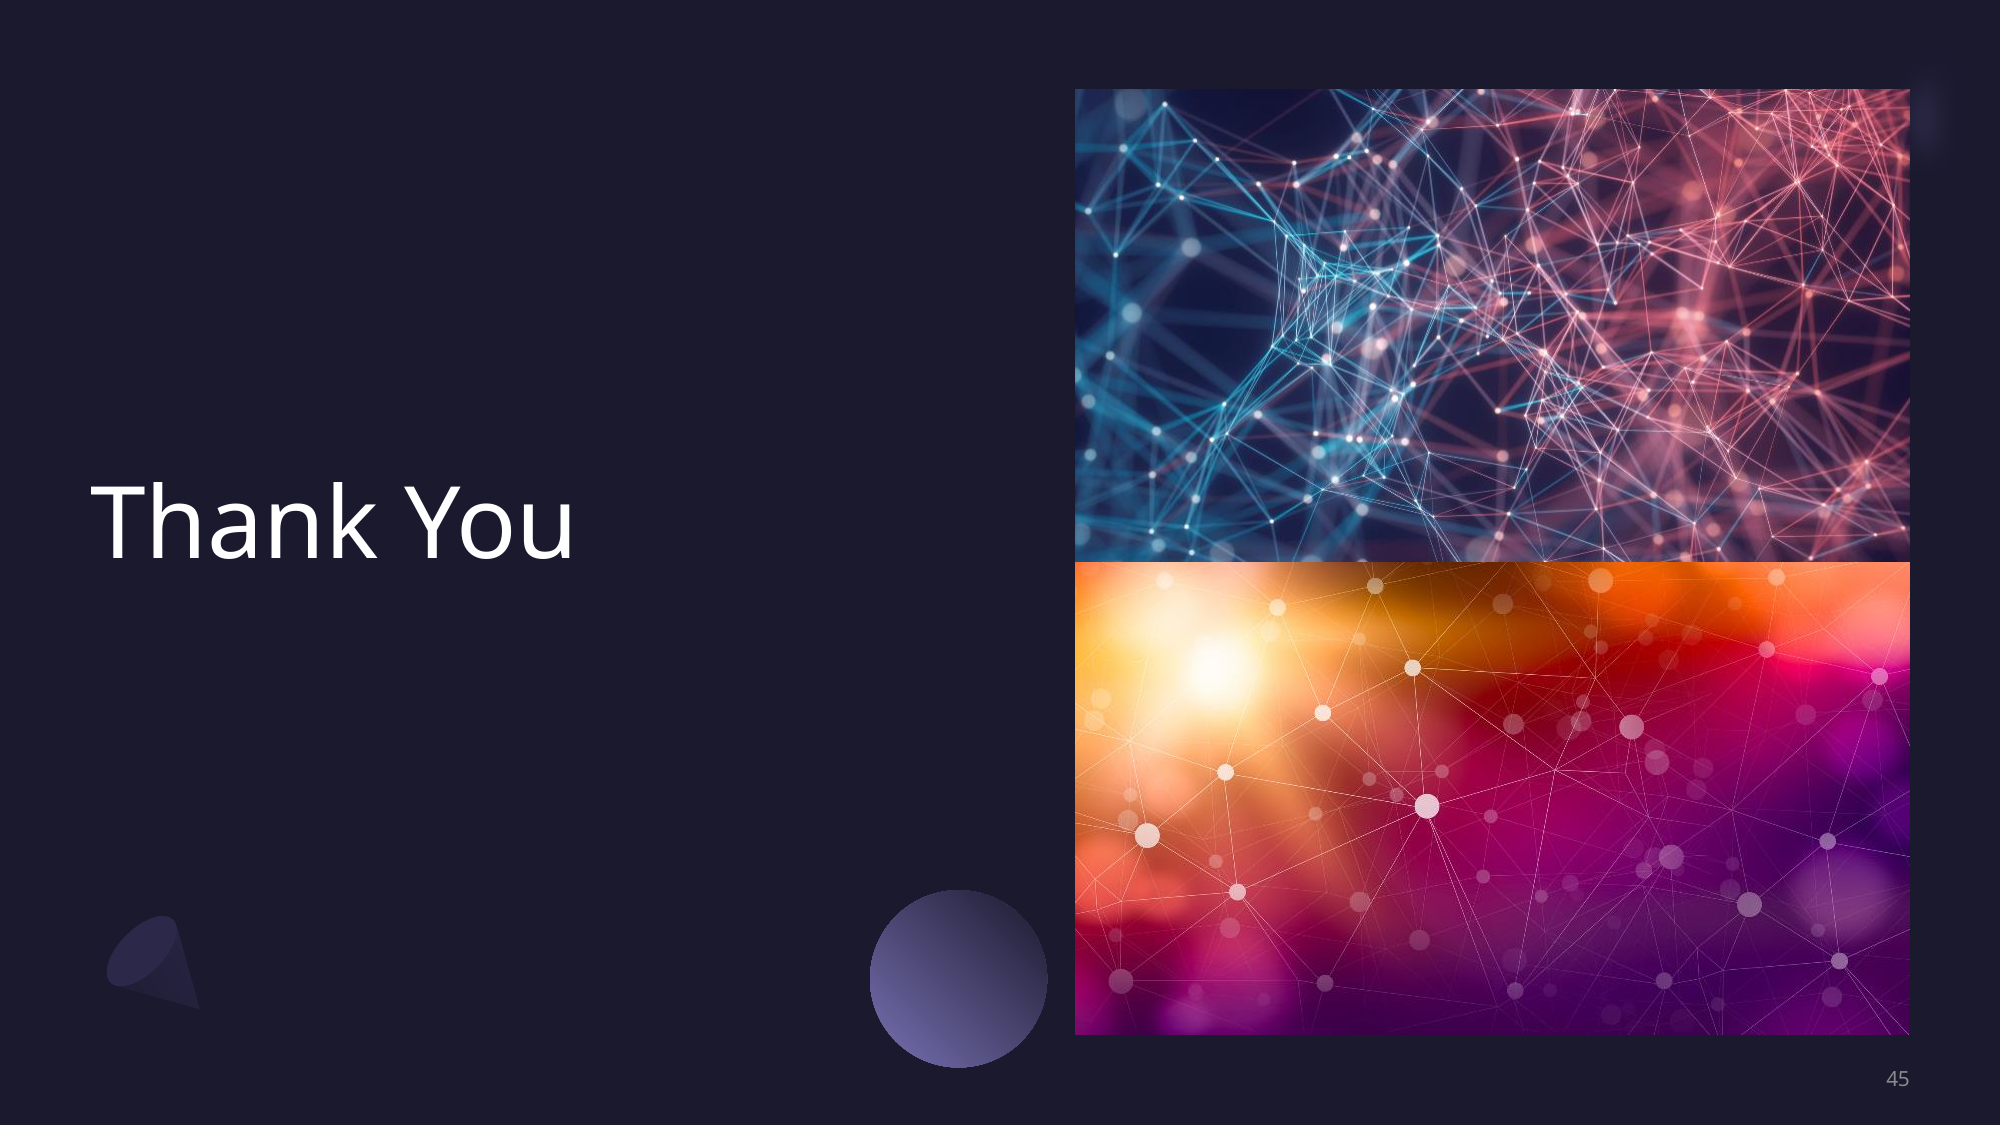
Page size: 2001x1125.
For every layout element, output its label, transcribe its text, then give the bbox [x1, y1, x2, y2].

title Thank You [90, 90, 983, 580]
slide_number 45 [1632, 1067, 1910, 1093]
picture [1075, 89, 1910, 1035]
